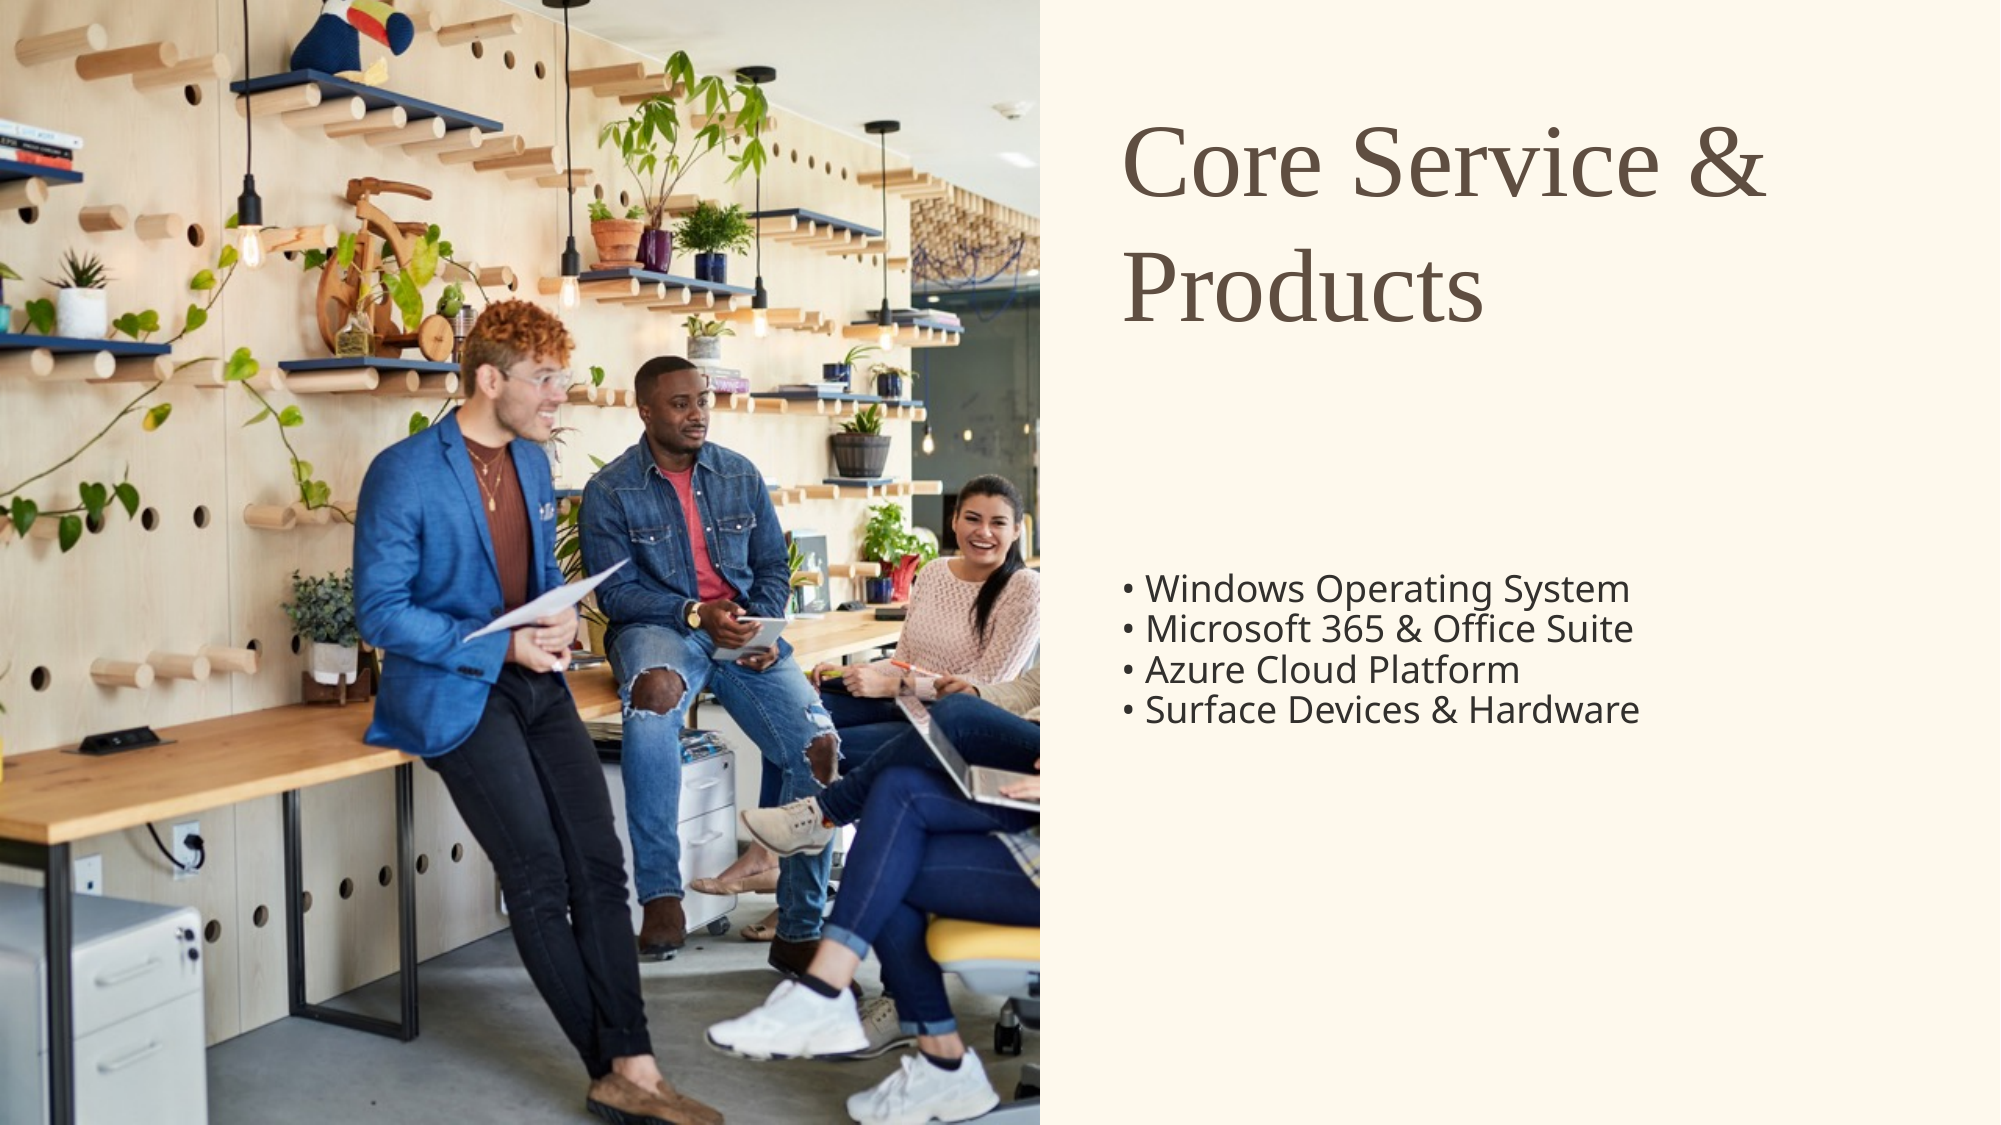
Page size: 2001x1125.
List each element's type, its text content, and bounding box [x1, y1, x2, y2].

text_box • Windows Operating System • Microsoft 365 & Office Suite • Azure Cloud Platform • Surface Devices & Hardware [1121, 562, 1941, 975]
picture [0, 0, 1041, 1125]
text_box Core Service & Products [1121, 84, 1941, 391]
